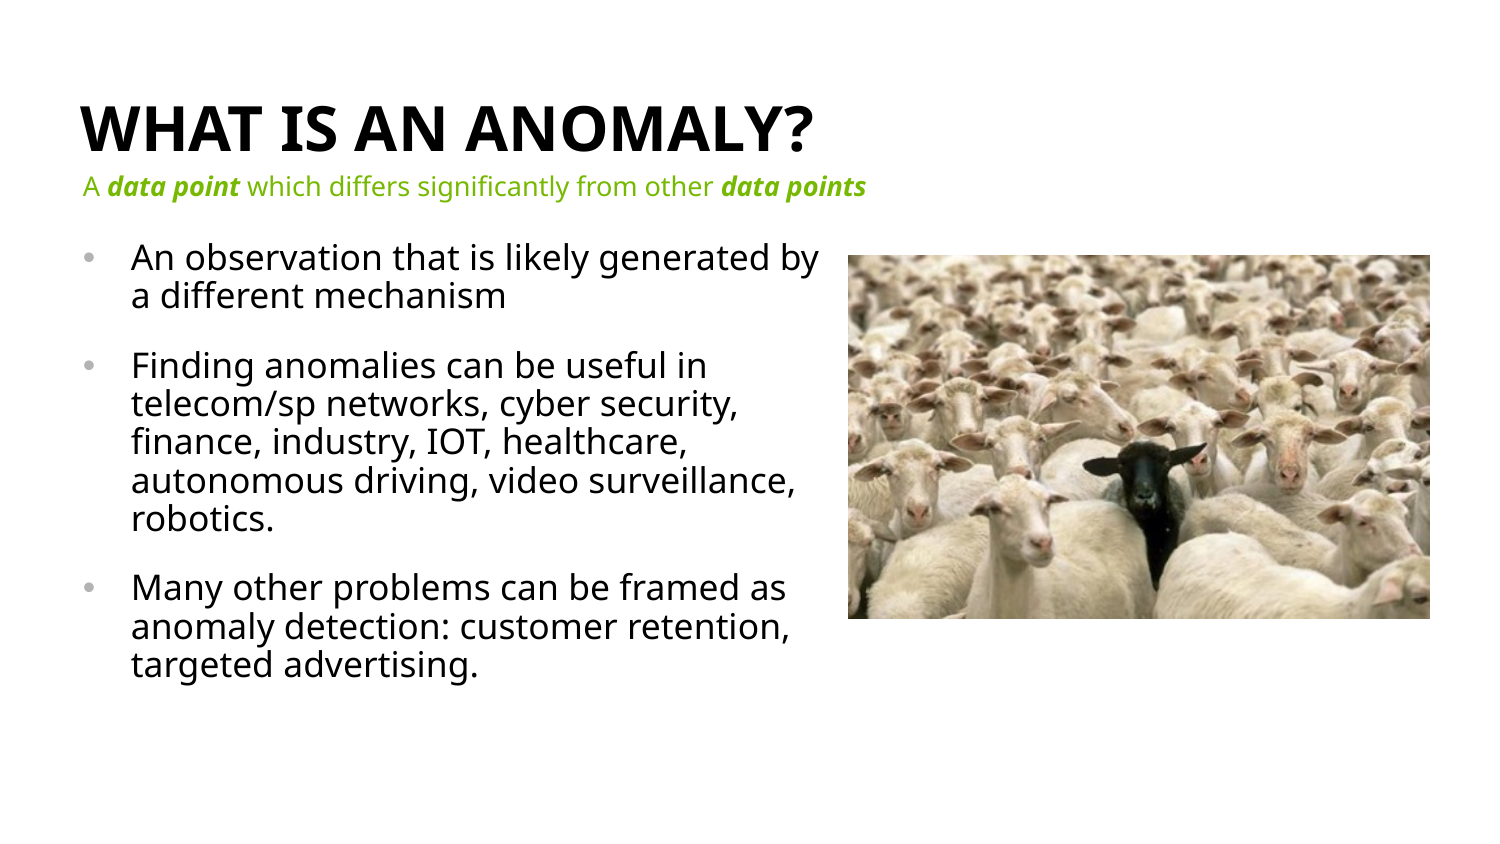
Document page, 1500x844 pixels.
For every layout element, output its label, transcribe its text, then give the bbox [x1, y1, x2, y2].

list An observation that is likely generated by a different mechanism Finding anomalies can be useful in telecom/sp networks, cyber security, finance, industry, IOT, healthcare, autonomous driving, video surveillance, robotics. Many other problems can be framed as anomaly detection: customer retention, targeted advertising. [70, 239, 849, 739]
list A data point which differs significantly from other data points [70, 166, 880, 239]
title WHAT IS AN ANOMALY? [68, 86, 878, 172]
picture [848, 254, 1430, 619]
